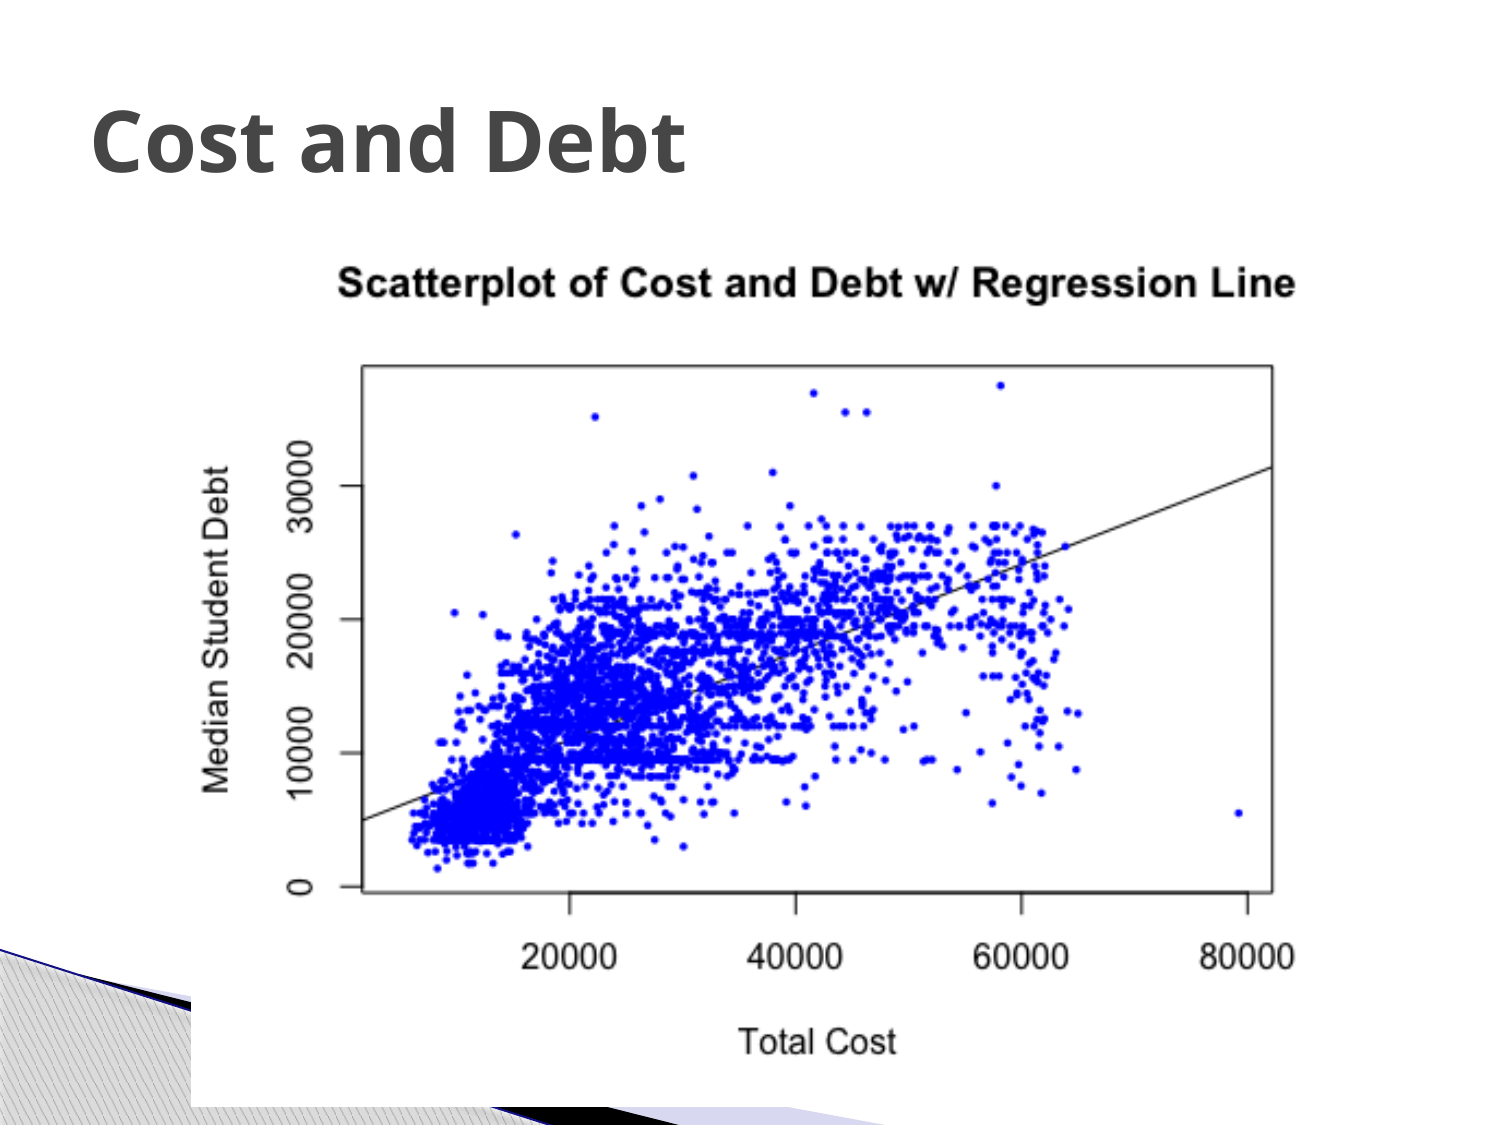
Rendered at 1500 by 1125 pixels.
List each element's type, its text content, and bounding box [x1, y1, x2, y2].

picture [191, 194, 1361, 1107]
title Cost and Debt [75, 45, 1425, 233]
